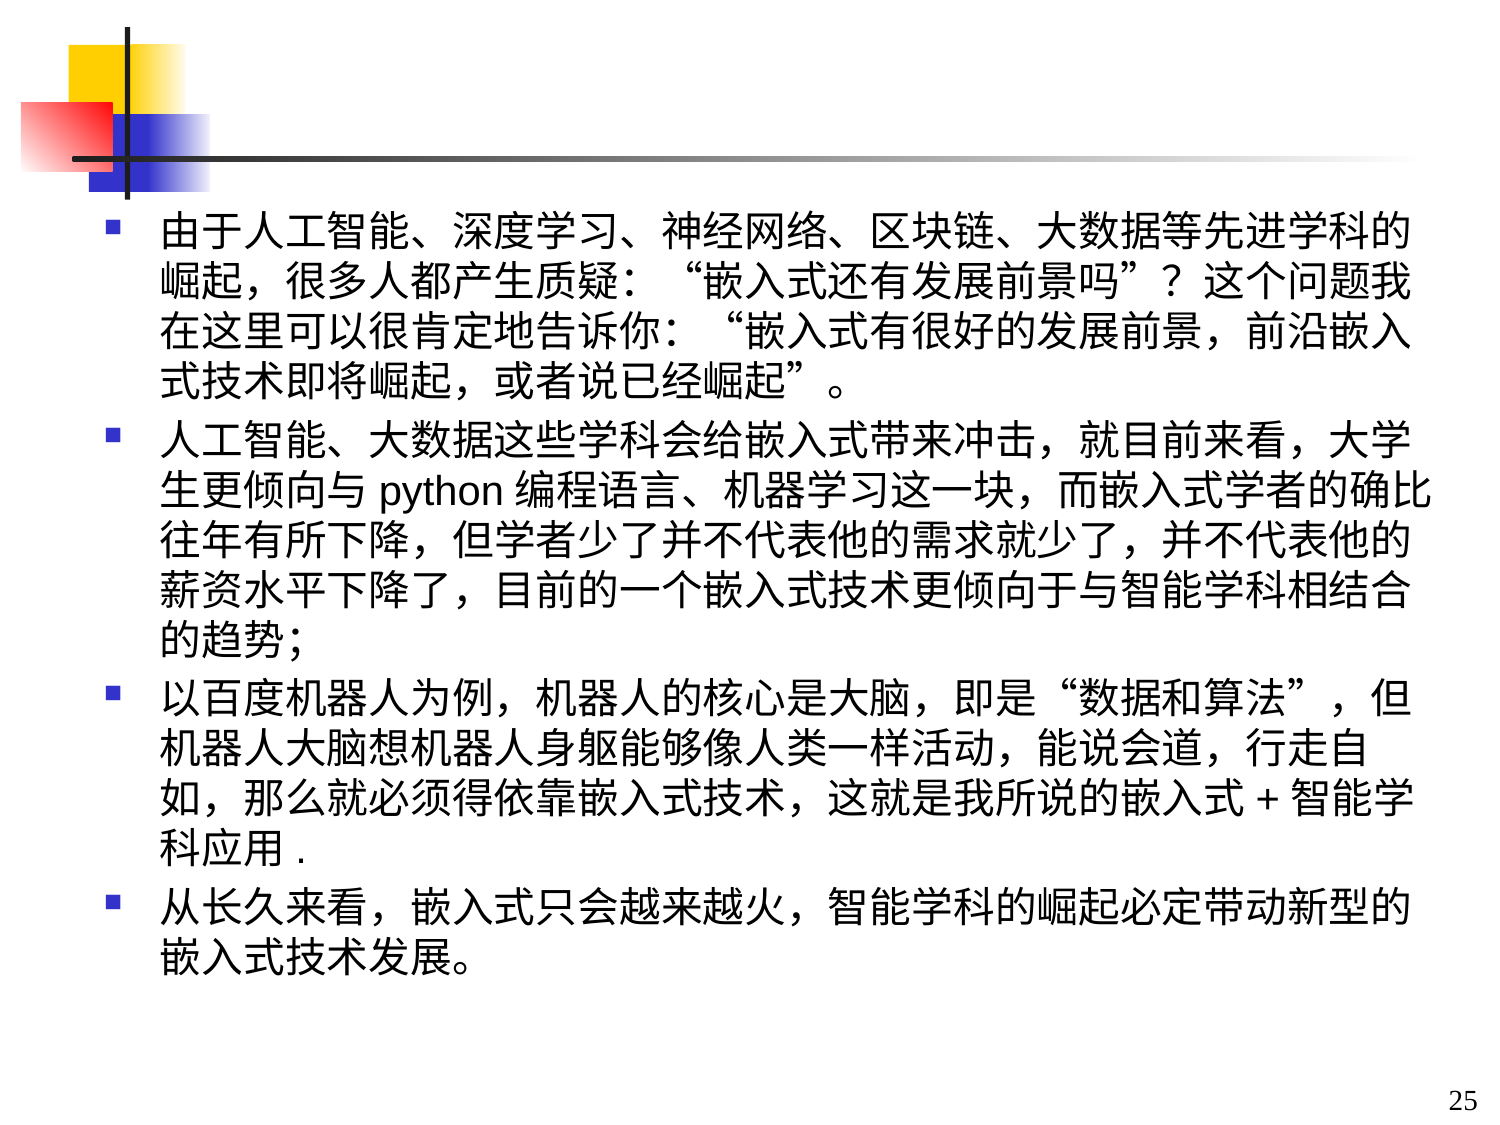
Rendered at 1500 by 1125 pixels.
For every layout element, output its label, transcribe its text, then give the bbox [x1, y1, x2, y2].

list 由于人工智能、深度学习、神经网络、区块链、大数据等先进学科的崛起，很多人都产生质疑：“嵌入式还有发展前景吗”？这个问题我在这里可以很肯定地告诉你：“嵌入式有很好的发展前景，前沿嵌入式技术即将崛起，或者说已经崛起”。 人工智能、大数据这些学科会给嵌入式带来冲击，就目前来看，大学生更倾向与python编程语言、机器学习这一块，而嵌入式学者的确比往年有所下降，但学者少了并不代表他的需求就少了，并不代表他的薪资水平下降了，目前的一个嵌入式技术更倾向于与智能学科相结合的趋势； 以百度机器人为例，机器人的核心是大脑，即是“数据和算法”，但机器人大脑想机器人身躯能够像人类一样活动，能说会道，行走自如，那么就必须得依靠嵌入式技术，这就是我所说的嵌入式+智能学科应用. 从长久来看，嵌入式只会越来越火，智能学科的崛起必定带动新型的嵌入式技术发展。 [88, 197, 1470, 1007]
